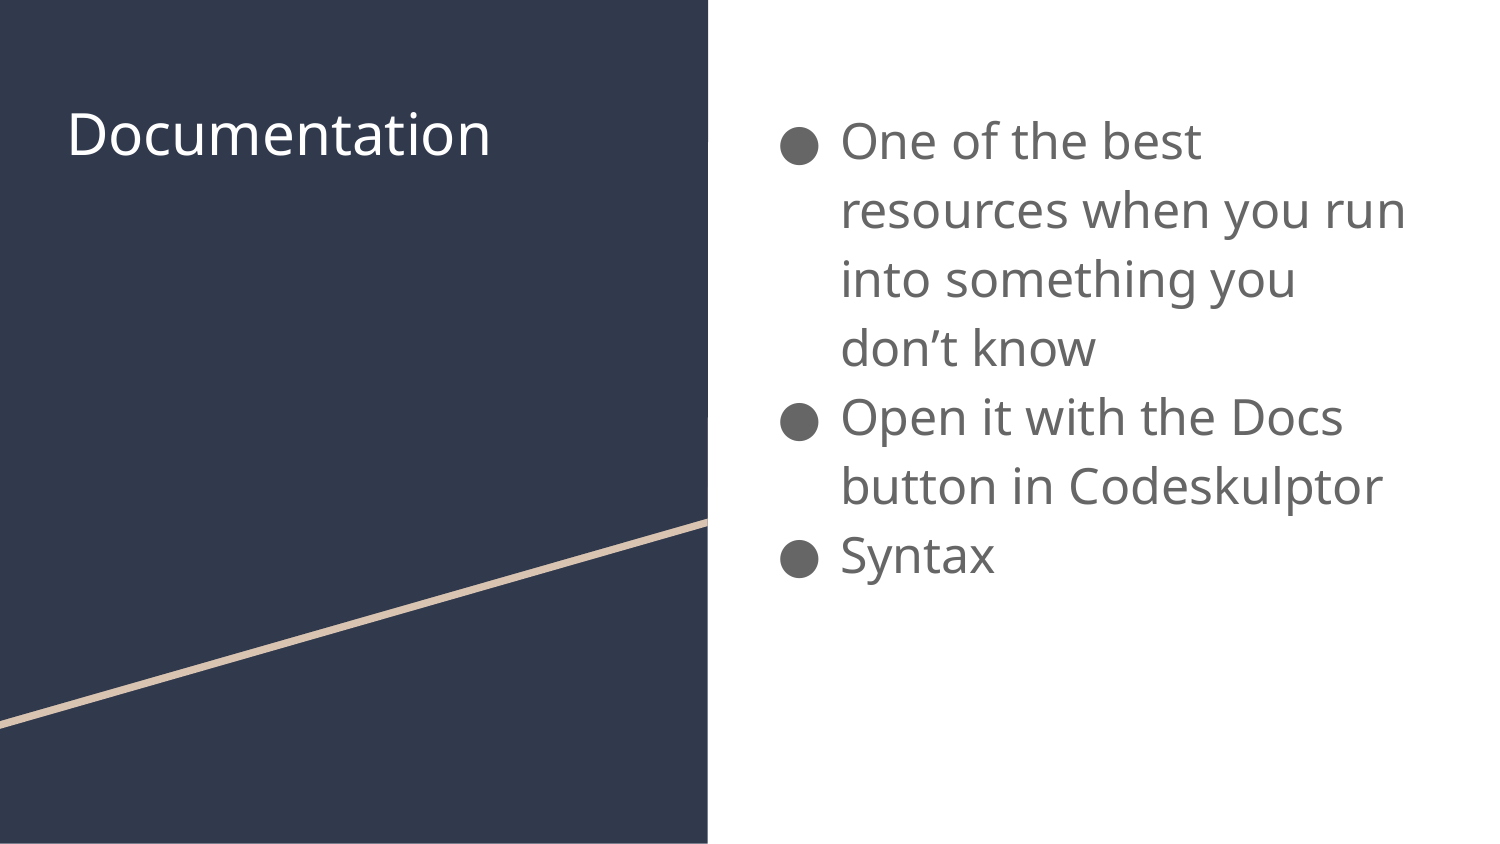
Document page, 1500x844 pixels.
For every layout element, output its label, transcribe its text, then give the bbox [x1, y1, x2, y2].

title Documentation [51, 82, 660, 494]
list One of the best resources when you run into something you don’t know Open it with the Docs button in Codeskulptor Syntax [750, 85, 1434, 758]
